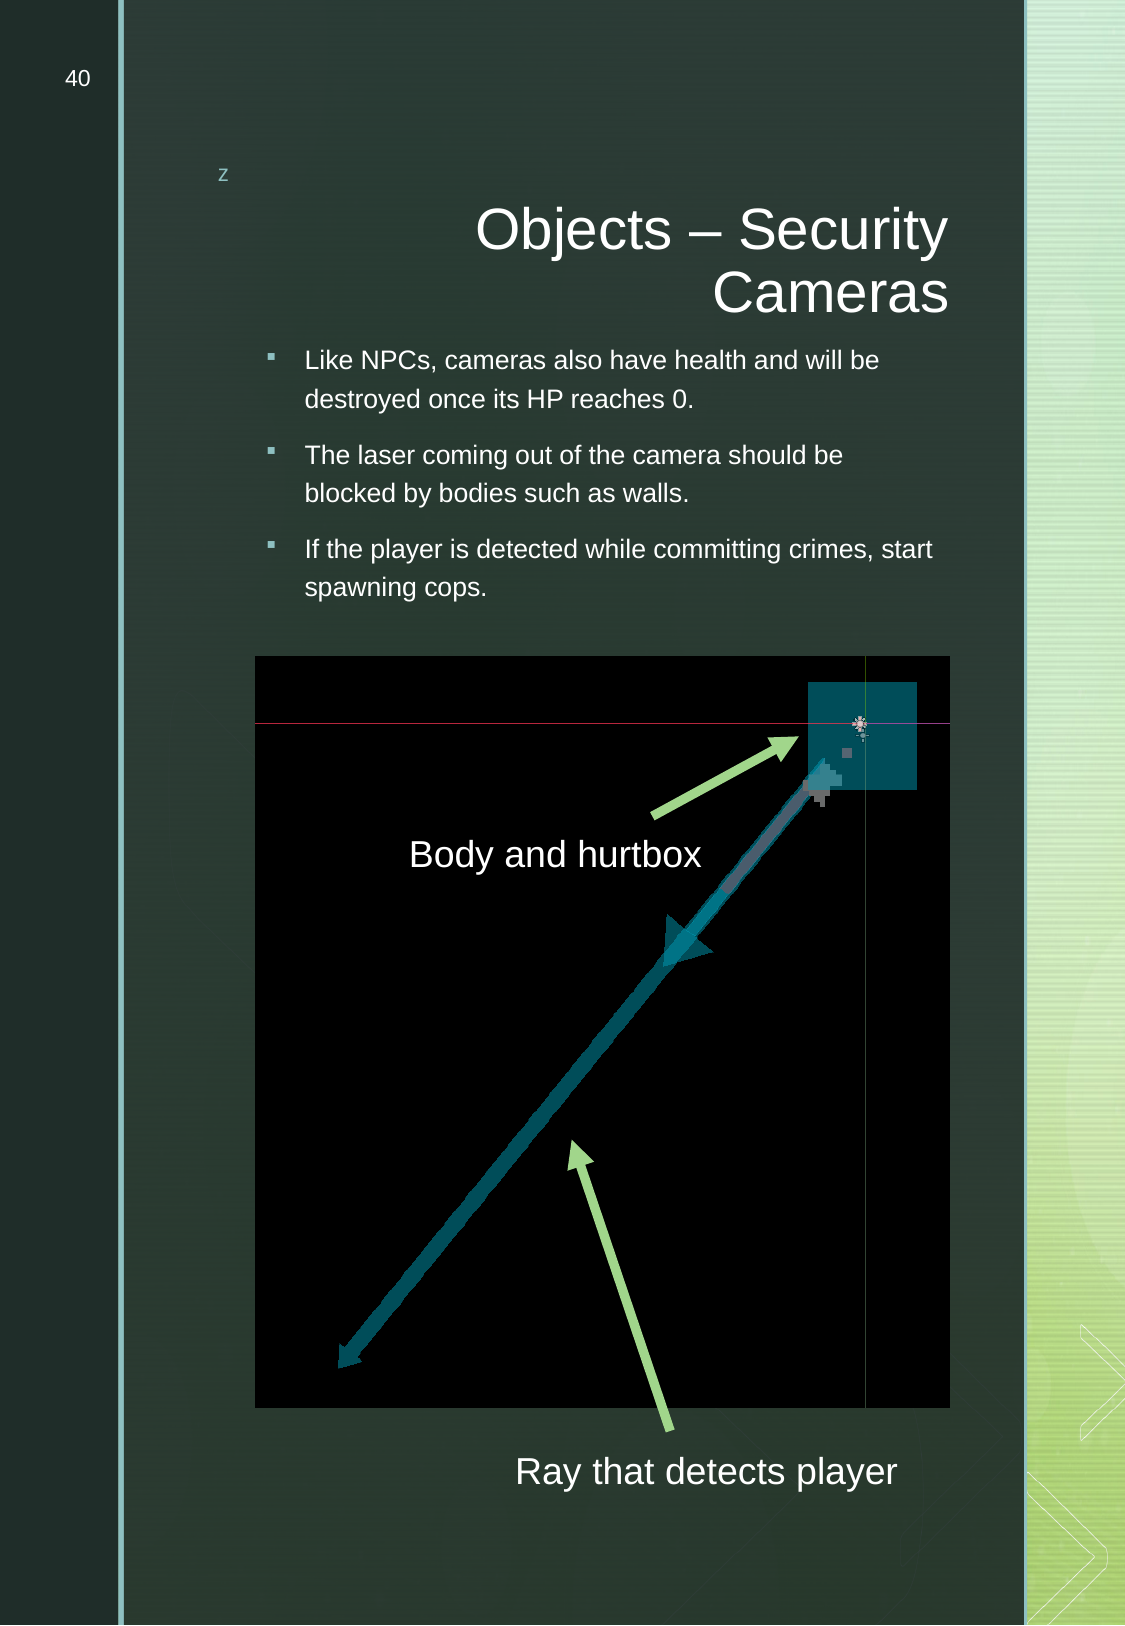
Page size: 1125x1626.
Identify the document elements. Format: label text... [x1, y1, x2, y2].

picture [1028, 0, 1125, 1625]
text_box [571, 1139, 671, 1432]
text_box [651, 736, 800, 817]
text_box Ray that detects player [500, 1439, 951, 1500]
list Like NPCs, cameras also have health and will be destroyed once its HP reaches 0. The laser coming out of the camera should be blocked by bodies such as walls. If the player is detected while committing crimes, start spawning cops. [250, 327, 954, 612]
picture [255, 656, 950, 1409]
title Objects – Security Cameras [241, 191, 965, 447]
slide_number 40 [19, 38, 99, 116]
